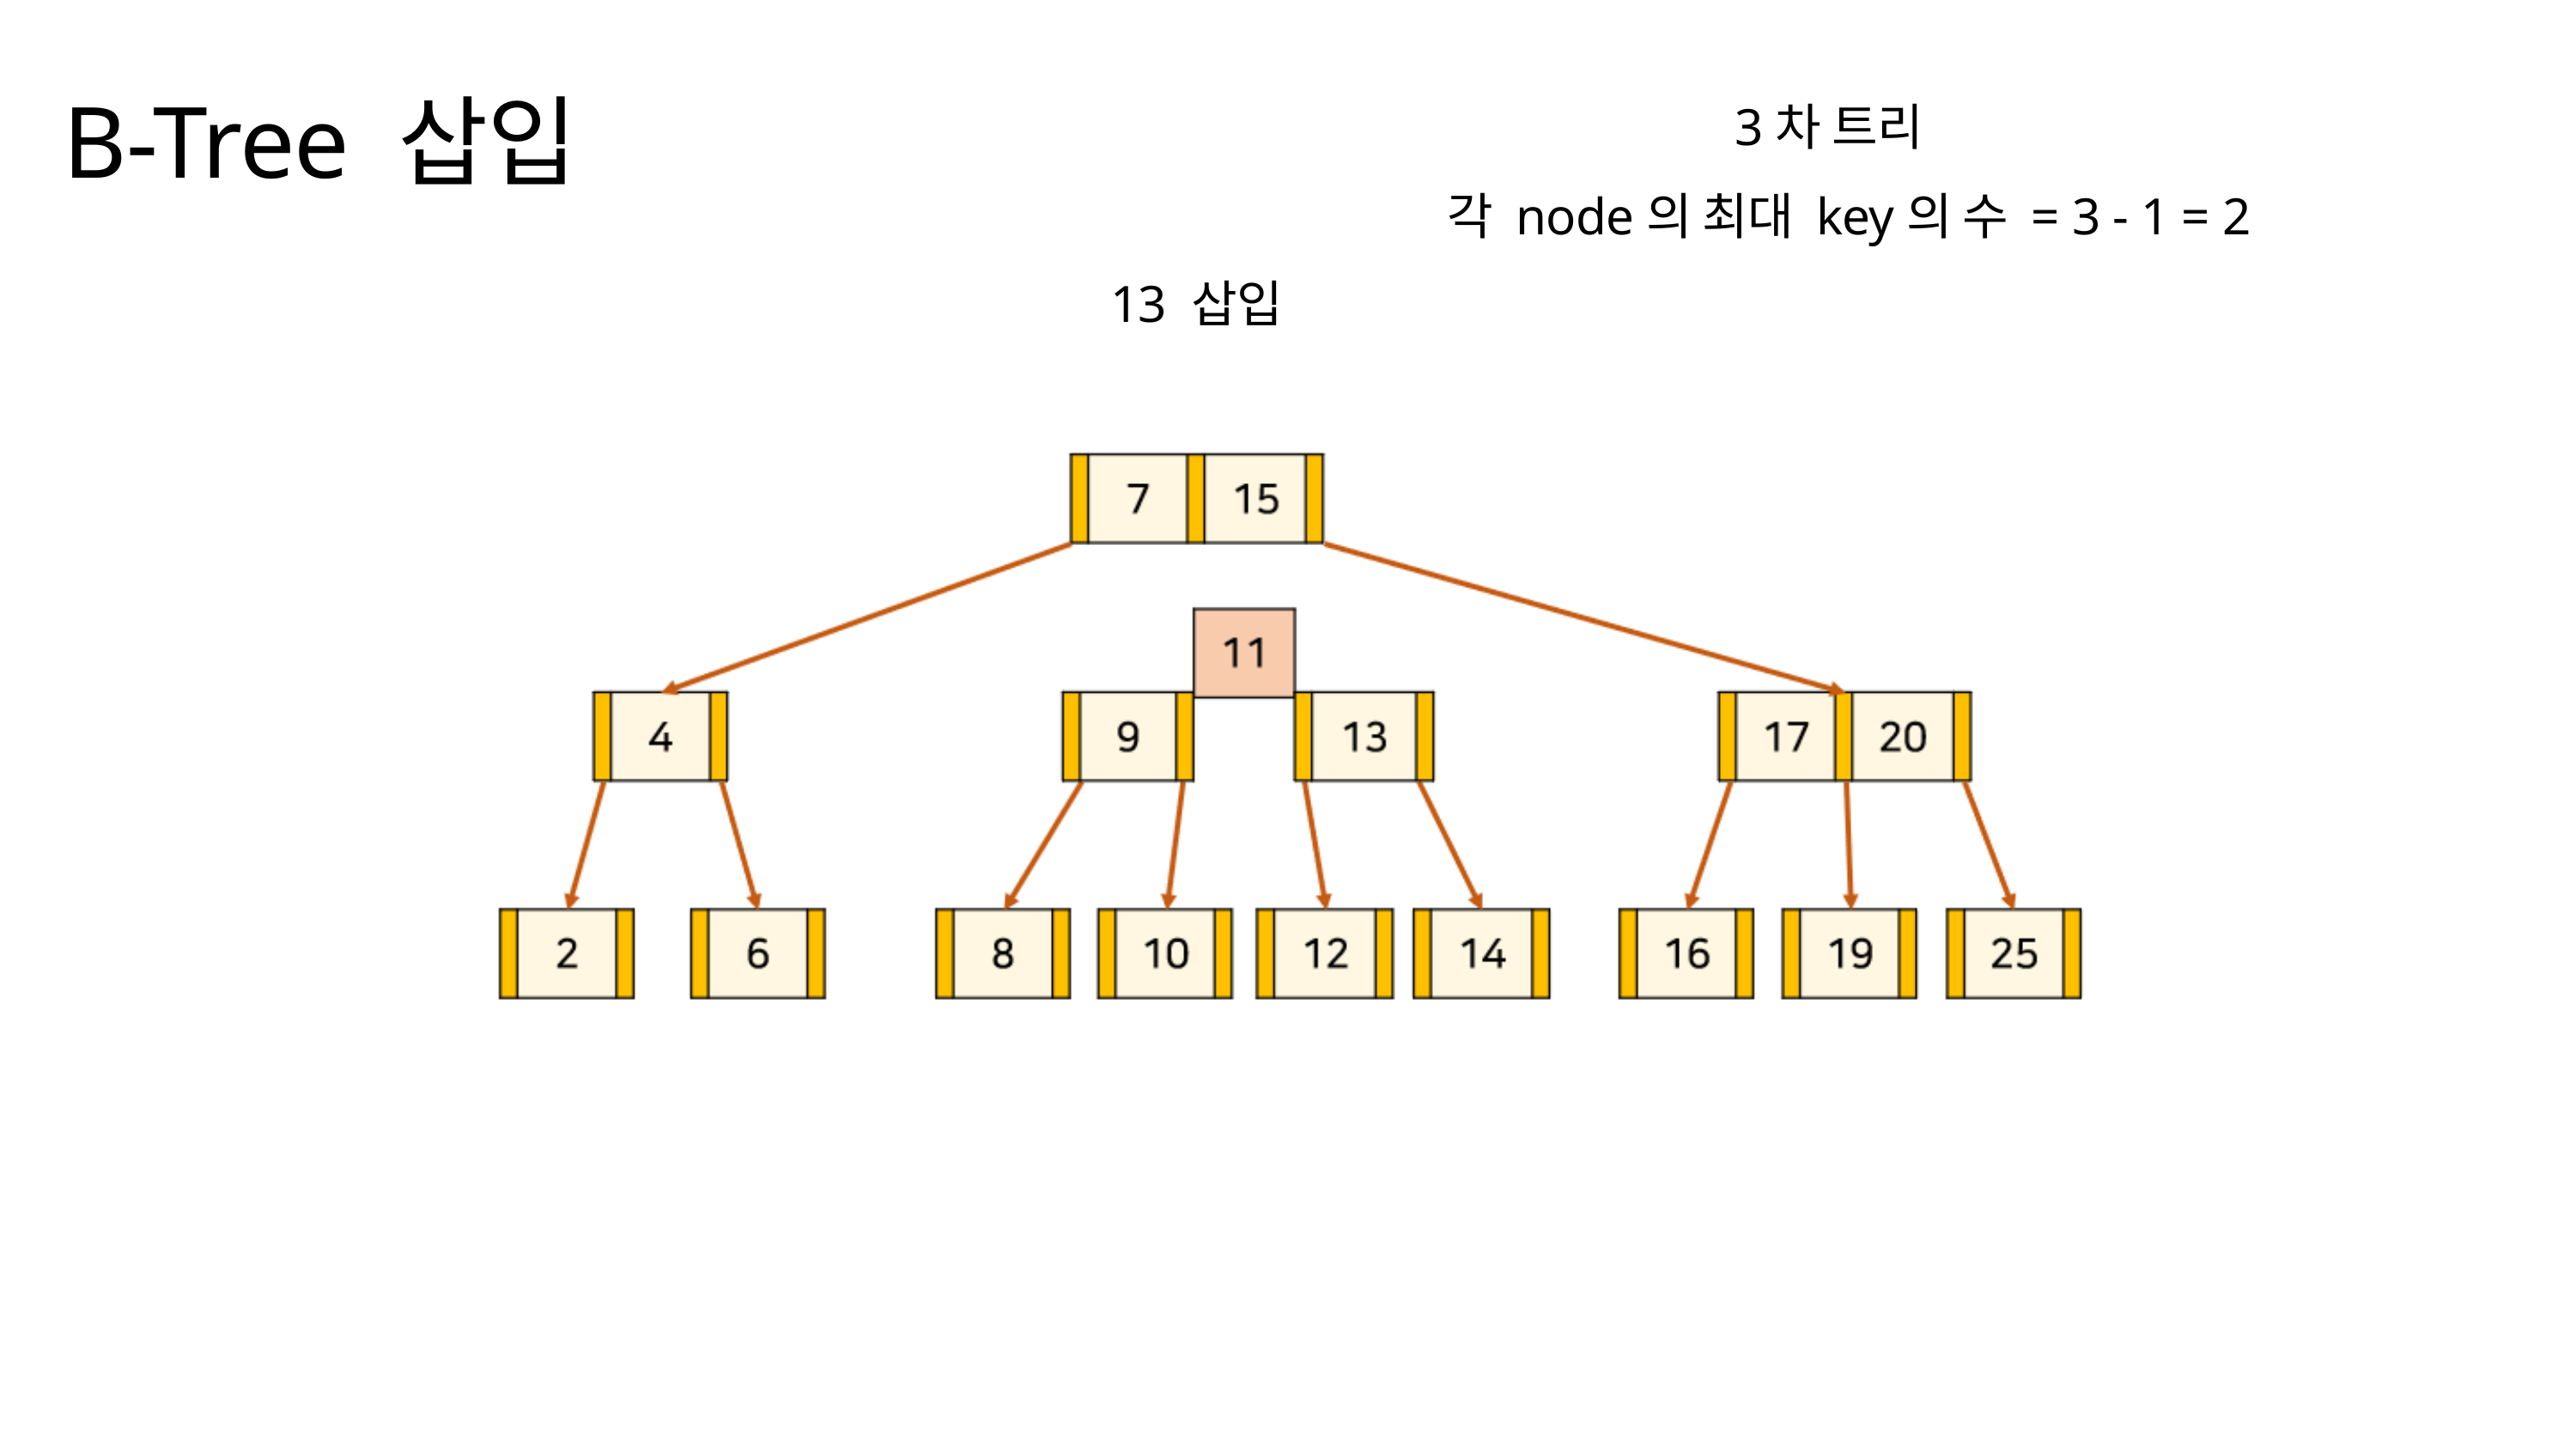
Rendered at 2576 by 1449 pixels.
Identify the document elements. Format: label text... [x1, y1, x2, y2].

text_box 13 삽입 [1110, 261, 1294, 332]
text_box 각 node의 최대 key의 수 = 3 - 1 = 2 [1447, 174, 2262, 246]
text_box 3차 트리 [1735, 85, 2002, 155]
text_box B-Tree 삽입 [64, 59, 587, 198]
text_box [467, 420, 2109, 1028]
